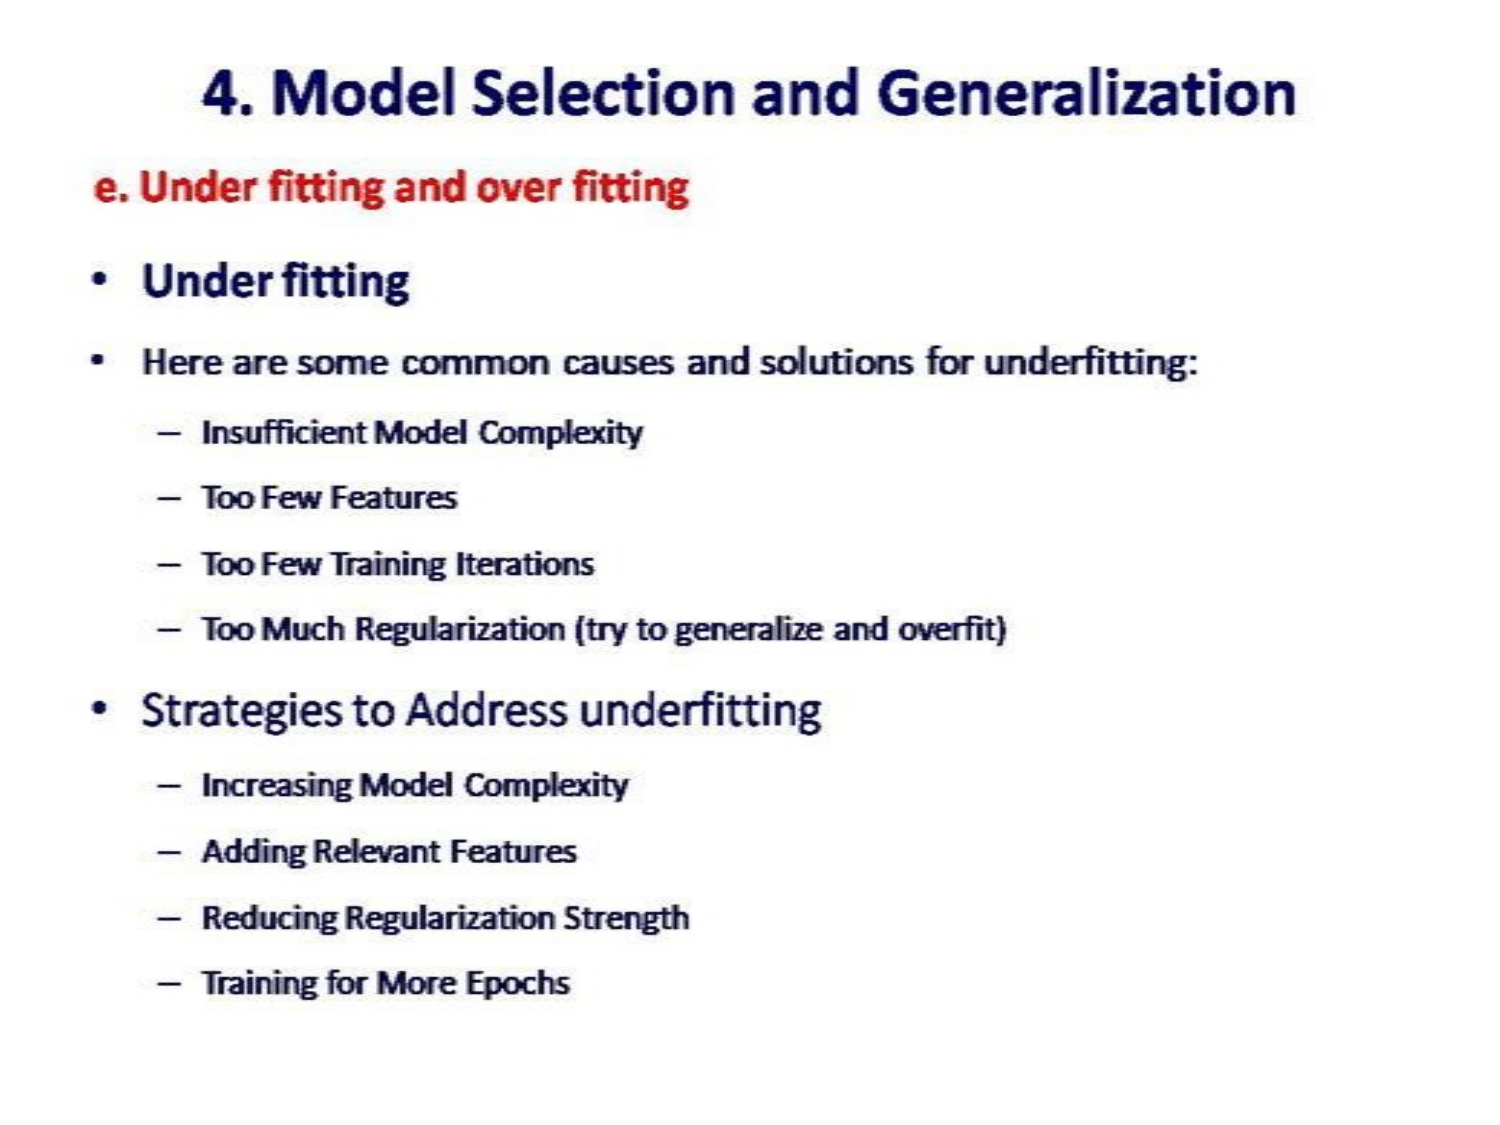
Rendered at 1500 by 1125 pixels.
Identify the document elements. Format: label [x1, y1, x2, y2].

picture [22, 64, 1500, 1013]
